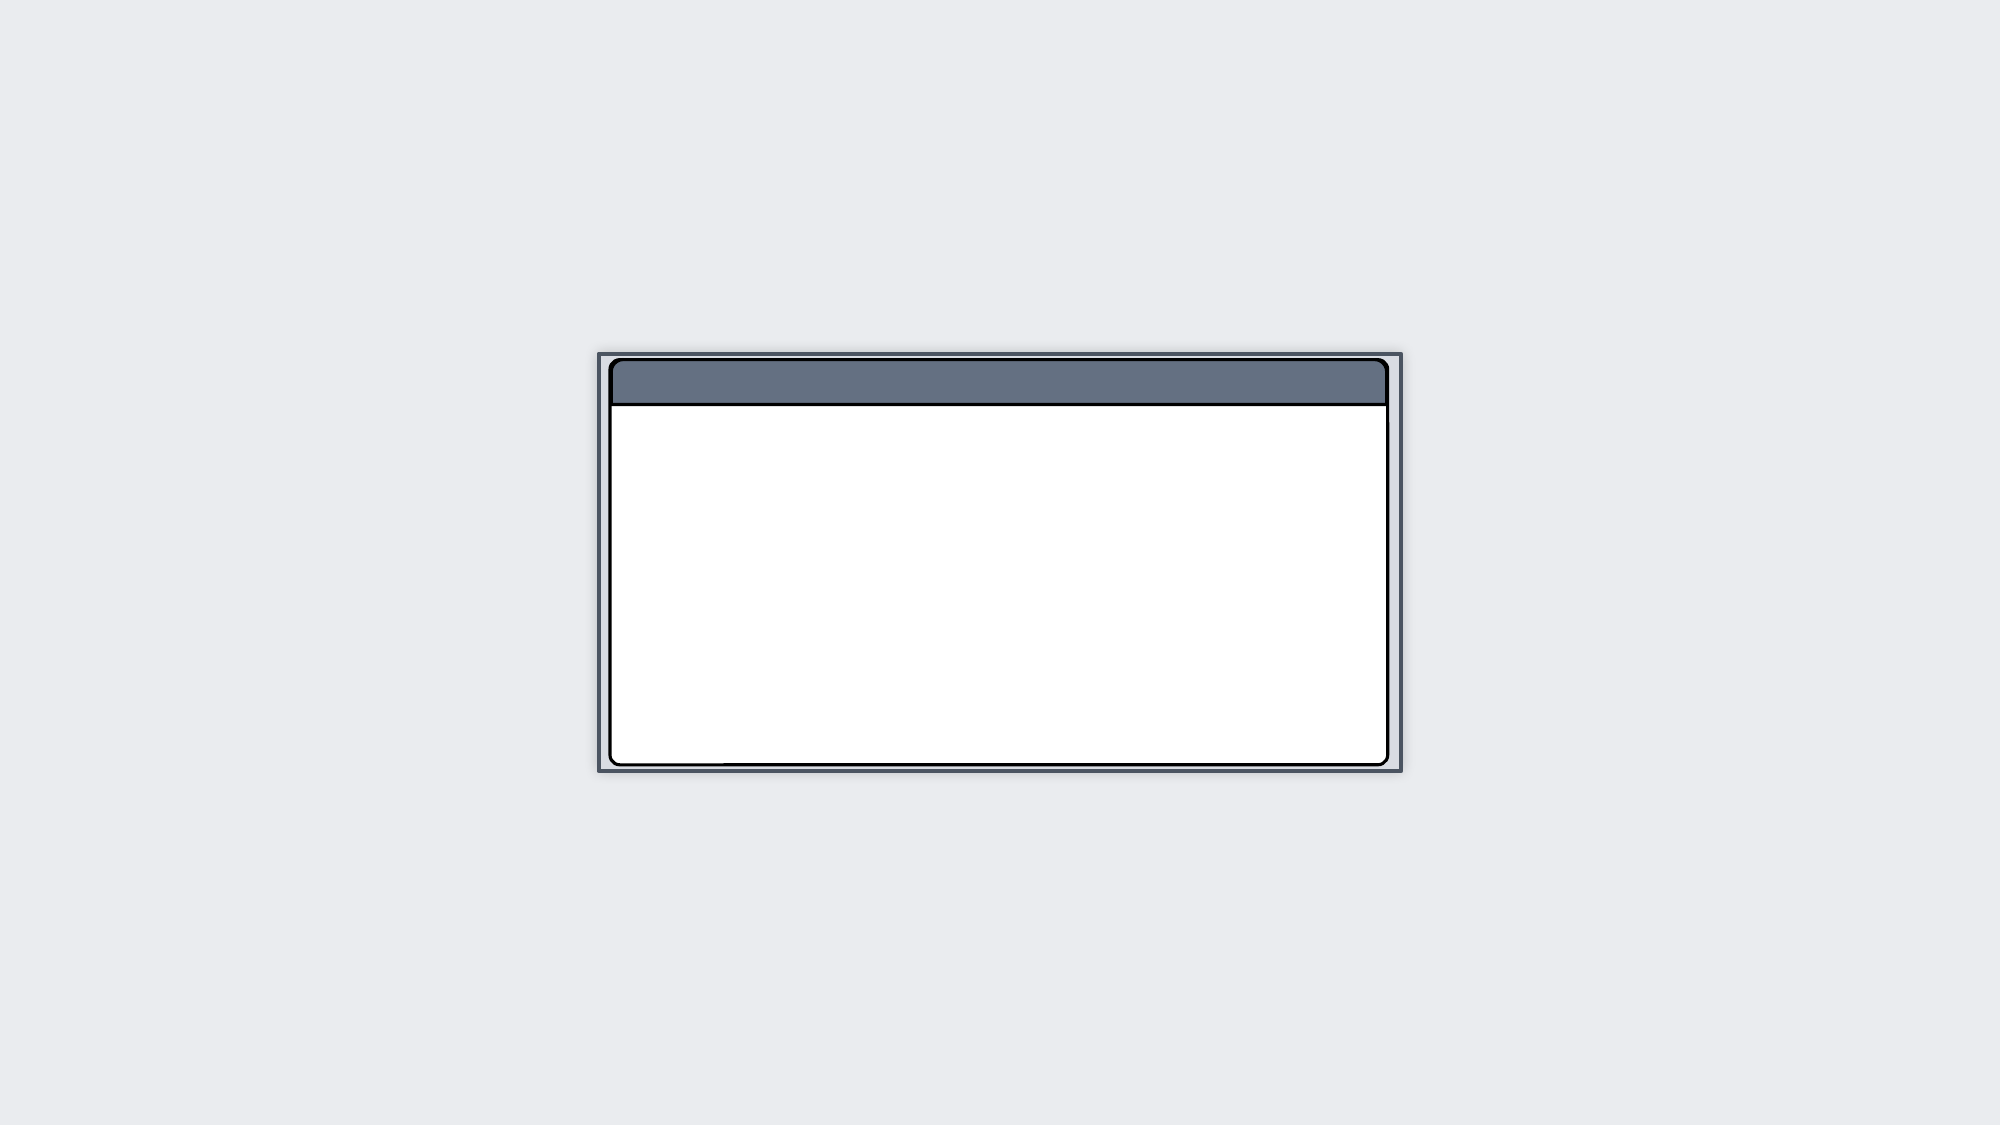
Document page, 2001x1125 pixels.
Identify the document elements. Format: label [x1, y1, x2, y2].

text_box [598, 353, 1402, 772]
